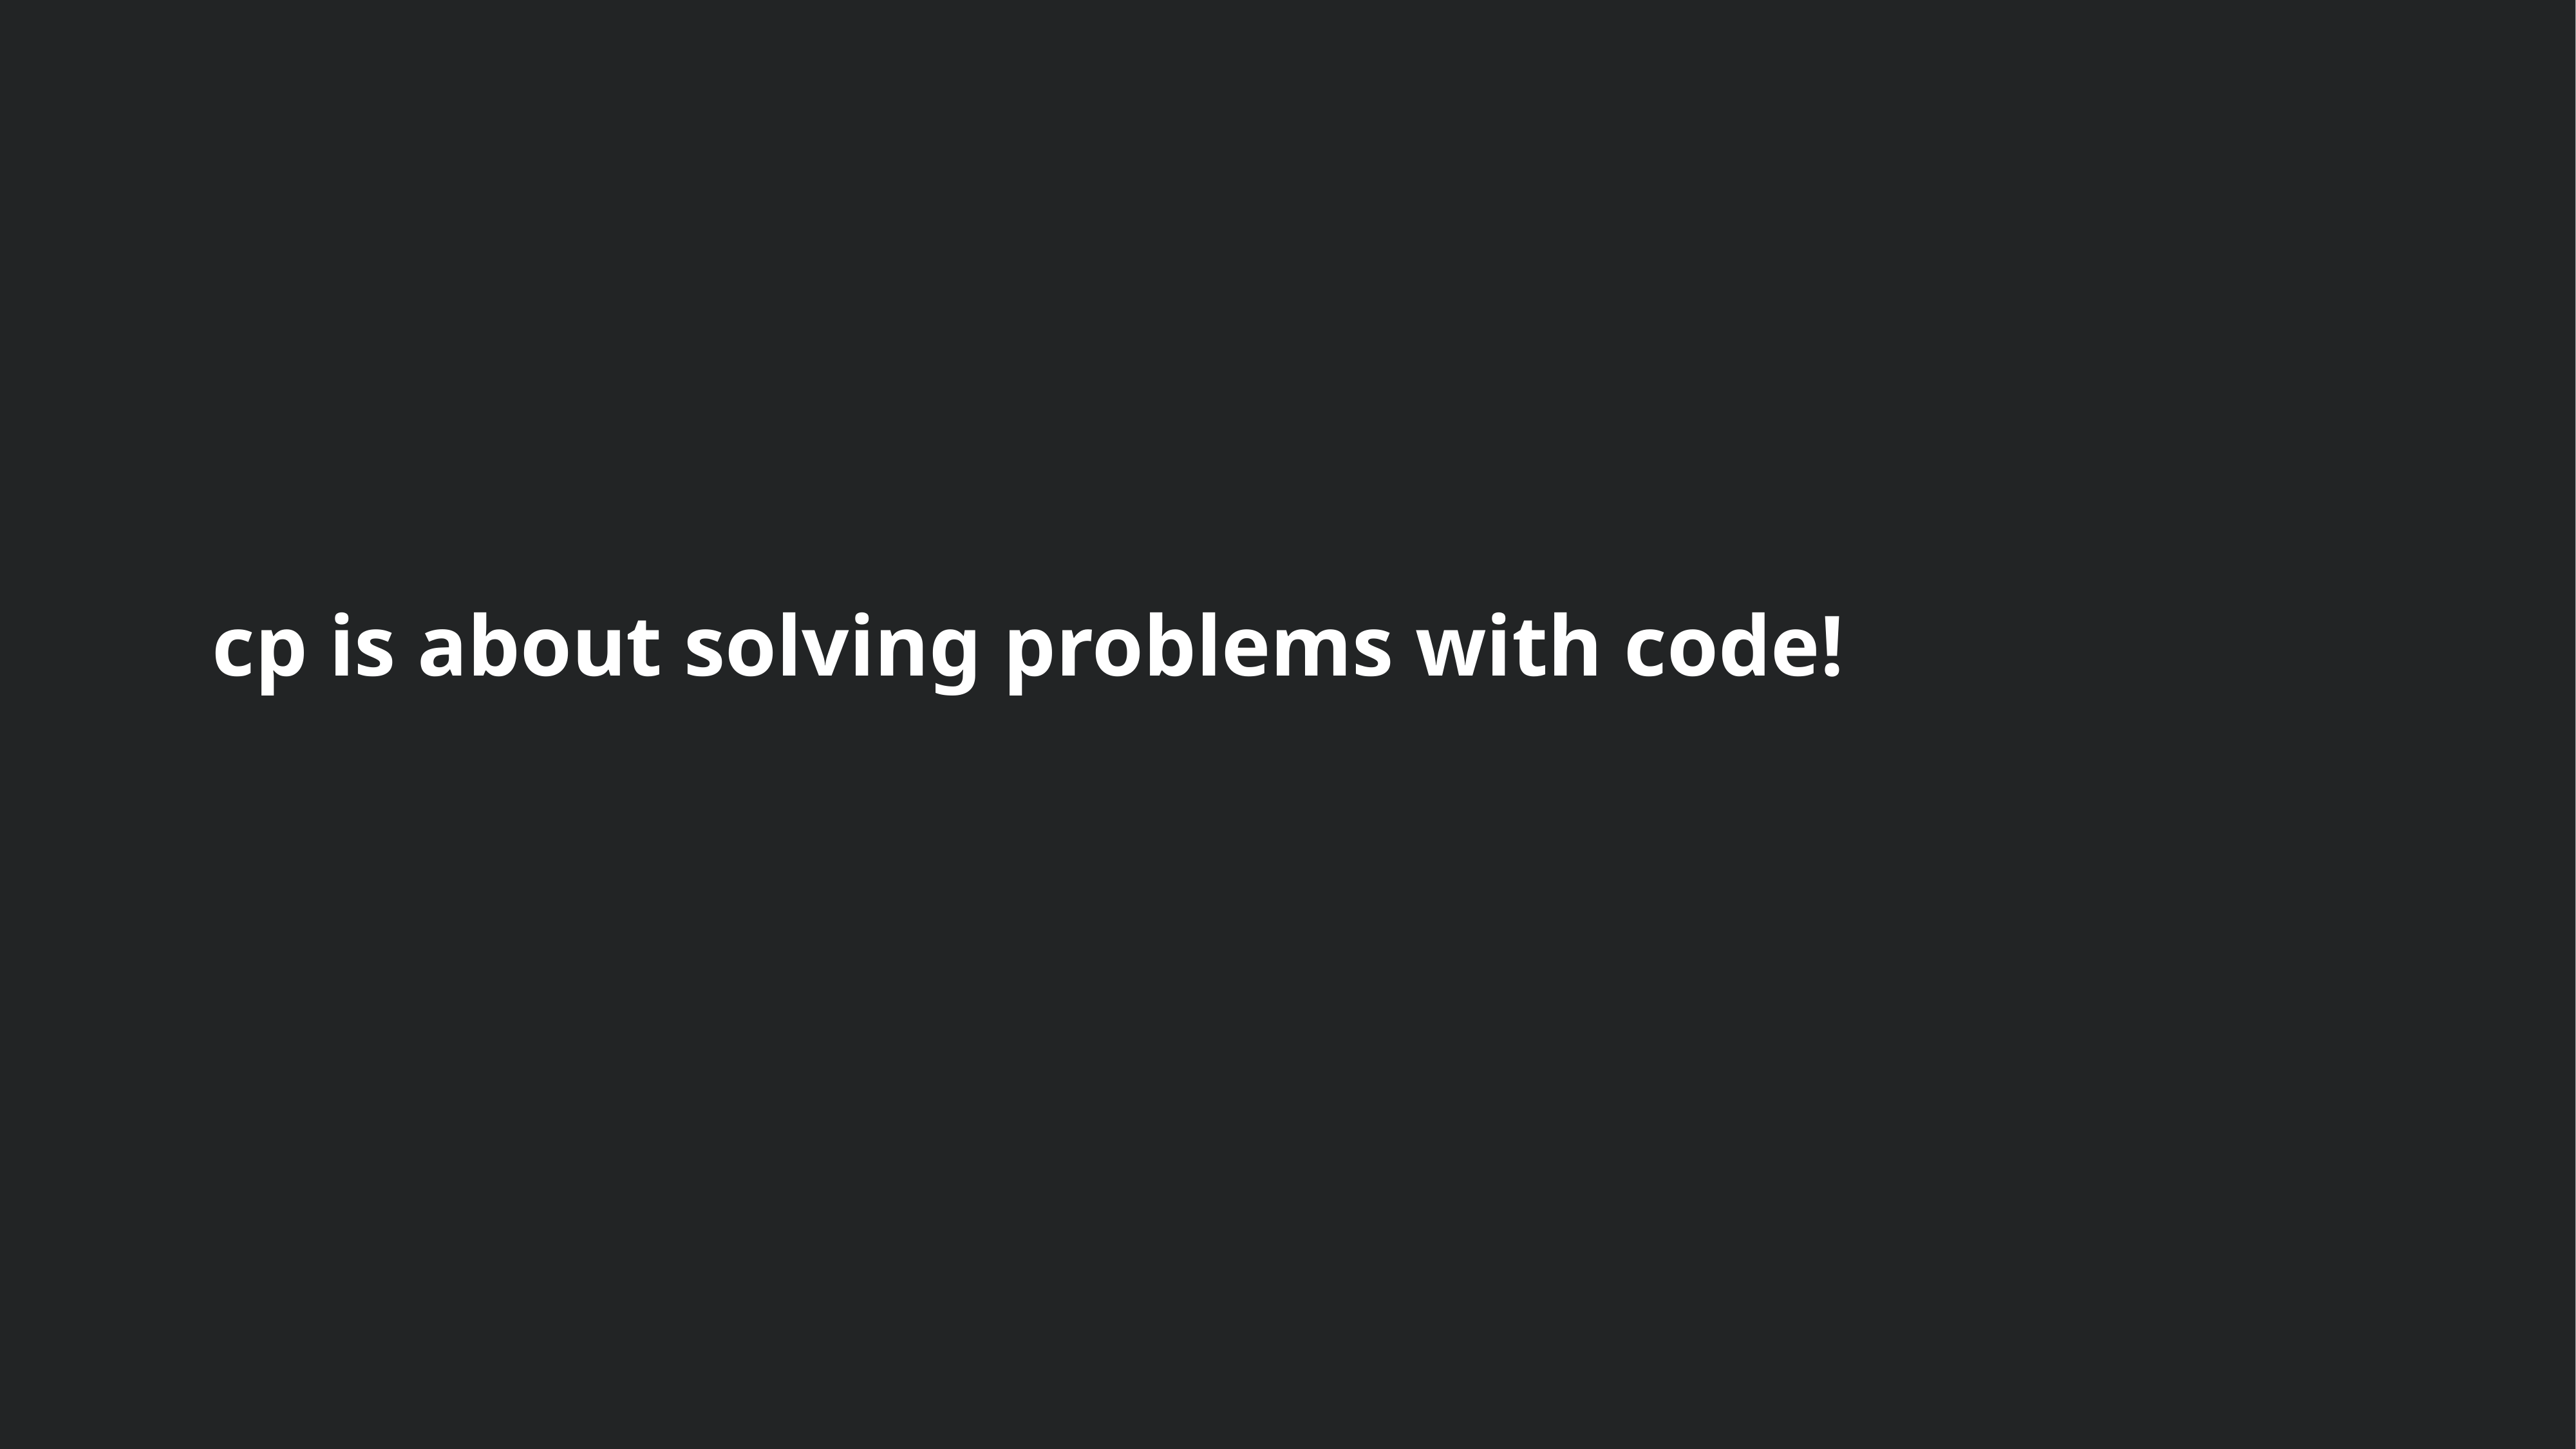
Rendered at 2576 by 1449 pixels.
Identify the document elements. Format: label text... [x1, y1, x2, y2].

text_box cp is about solving problems with code! [202, 567, 2229, 702]
